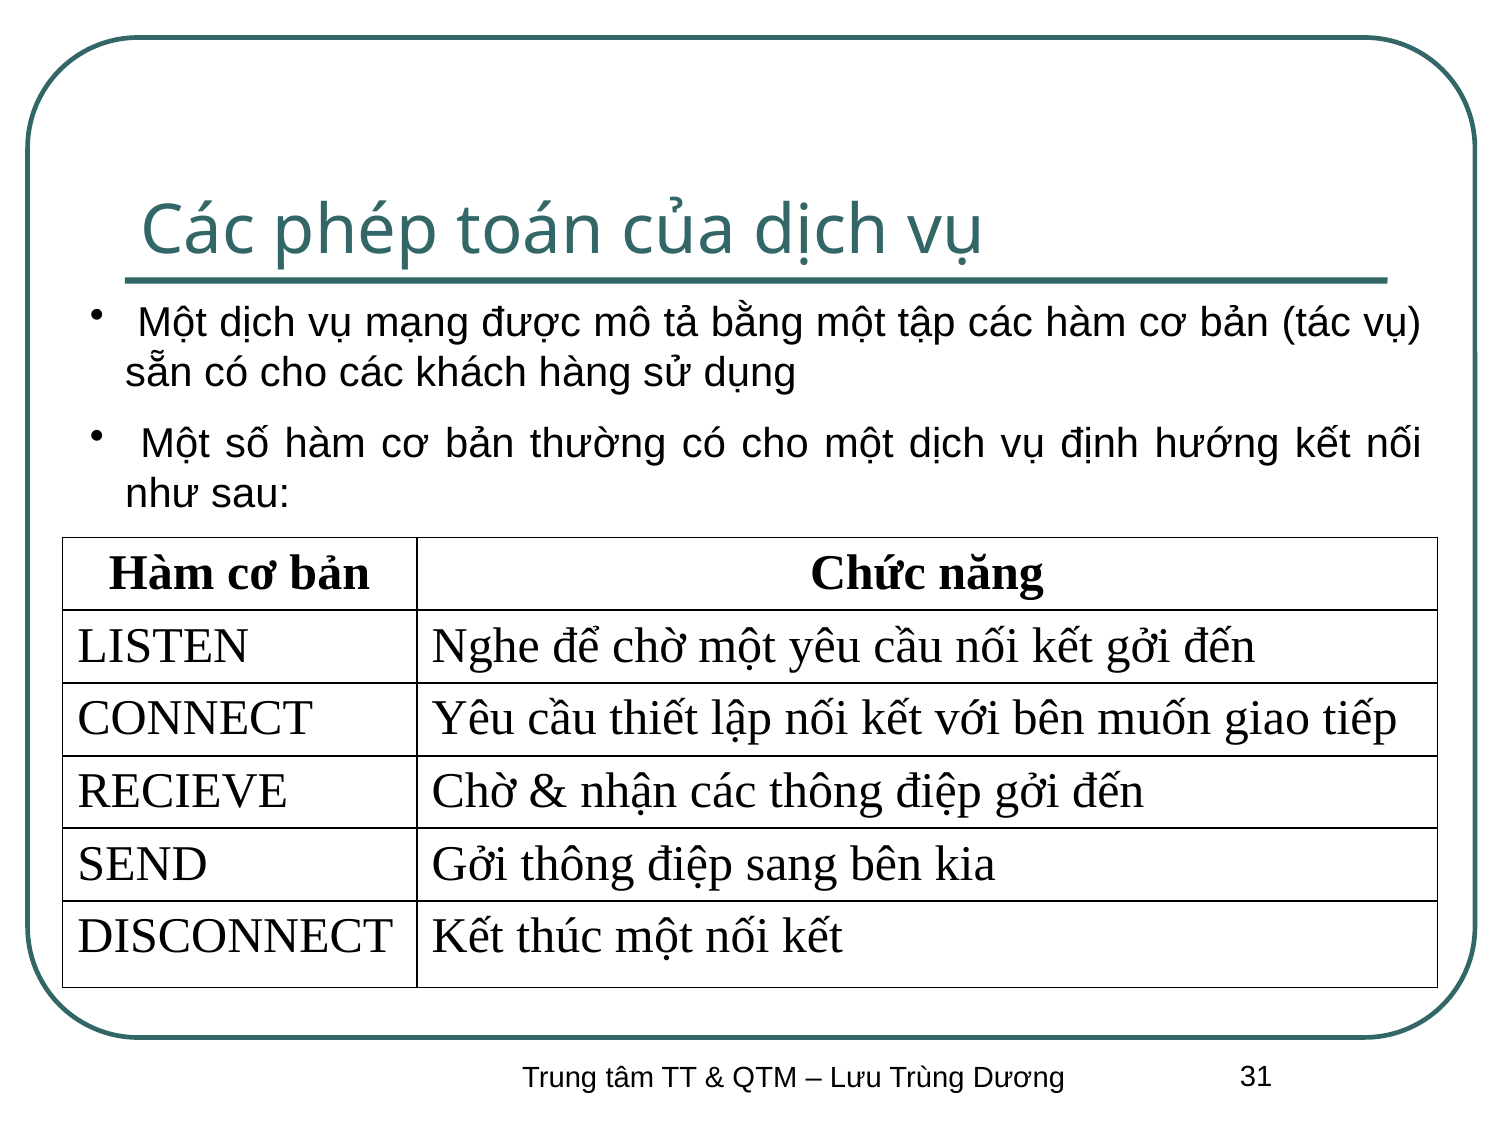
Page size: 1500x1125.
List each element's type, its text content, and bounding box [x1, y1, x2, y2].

title Các phép toán của dịch vụ [125, 87, 1388, 275]
table_cell Nghe để chờ một yêu cầu nối kết gởi đến [418, 611, 1437, 682]
table_header Chức năng [418, 538, 1437, 609]
footer Trung tâm TT & QTM – Lưu Trùng Dương [462, 1050, 1125, 1125]
table_cell Yêu cầu thiết lập nối kết với bên muốn giao tiếp [418, 684, 1437, 755]
text_box Một dịch vụ mạng được mô tả bằng một tập các hàm cơ bản (tác vụ) sẵn có cho các khách hàng sử dụng Một số hàm cơ bản thường có cho một dịch vụ định hướng kết nối như sau: [74, 287, 1438, 524]
table_header Hàm cơ bản [63, 538, 416, 609]
table_cell CONNECT [63, 684, 416, 755]
slide_number 31 [1125, 1050, 1388, 1125]
table_cell Chờ & nhận các thông điệp gởi đến [418, 757, 1437, 827]
table_cell RECIEVE [63, 757, 416, 827]
table_cell Kết thúc một nối kết [418, 902, 1437, 987]
table_cell Gởi thông điệp sang bên kia [418, 829, 1437, 900]
table_cell DISCONNECT [63, 902, 416, 987]
table_cell LISTEN [63, 611, 416, 682]
table_cell SEND [63, 829, 416, 900]
